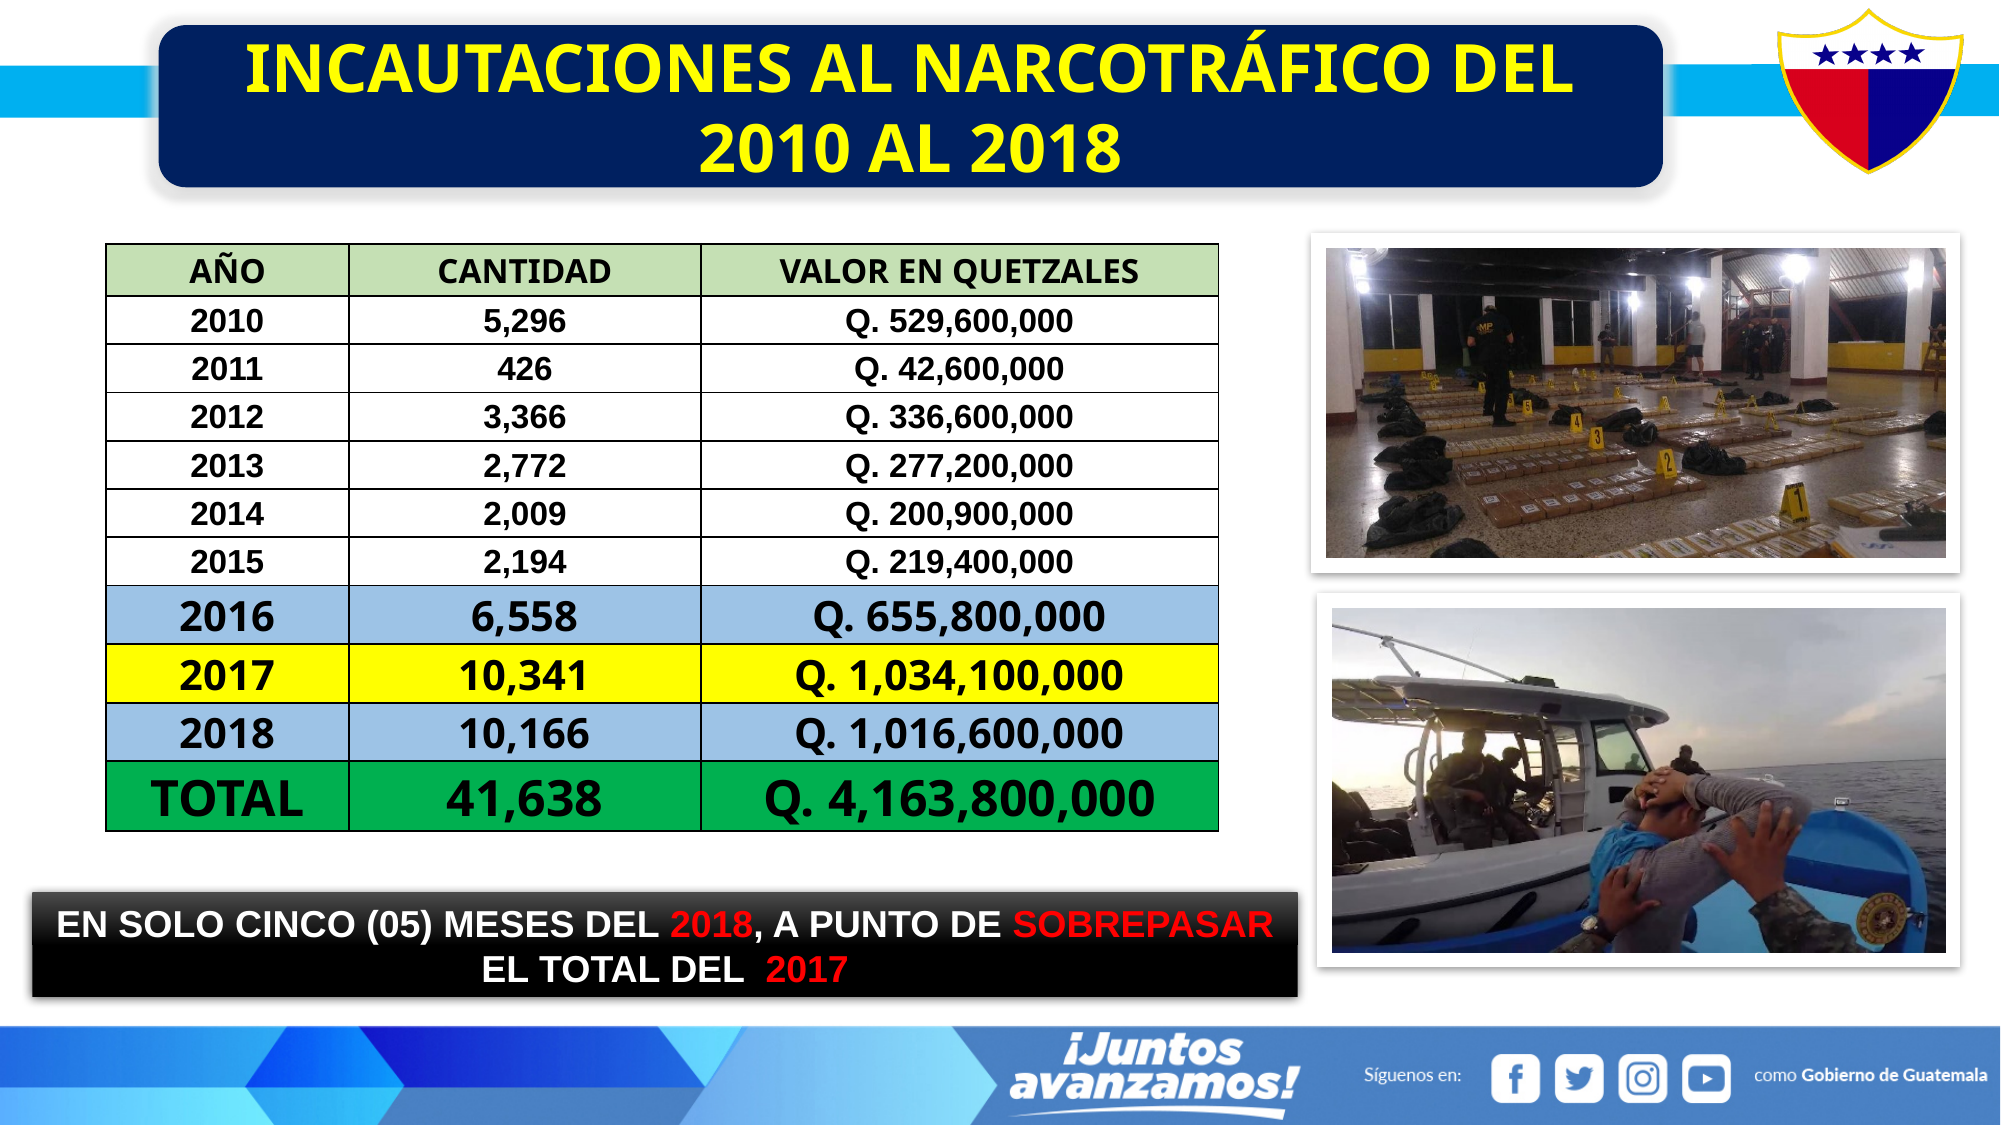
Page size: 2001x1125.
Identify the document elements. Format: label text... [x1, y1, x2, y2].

picture [0, 0, 2001, 1125]
table_cell TOTAL [107, 762, 348, 830]
table_cell 2,009 [350, 490, 700, 536]
table_cell Q. 529,600,000 [702, 297, 1218, 343]
text_box INCAUTACIONES AL NARCOTRÁFICO DEL 2010 AL 2018 [158, 25, 1663, 90]
table_cell Q. 200,900,000 [702, 490, 1218, 536]
table_cell 2018 [107, 704, 348, 760]
table_cell 5,296 [350, 297, 700, 343]
table_cell 2010 [107, 297, 348, 343]
table_cell Q. 277,200,000 [702, 442, 1218, 488]
table_cell 2014 [107, 490, 348, 536]
table_cell 2,194 [350, 538, 700, 585]
table_cell Q. 1,034,100,000 [702, 645, 1218, 702]
text_box INCAUTACIONES AL NARCOTRÁFICO DEL 2010 AL 2018 [158, 92, 1663, 188]
table_cell 2012 [107, 393, 348, 440]
table_cell 2017 [107, 645, 348, 702]
table_cell Q. 42,600,000 [702, 345, 1218, 392]
table_cell 2011 [107, 345, 348, 392]
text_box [1776, 8, 1965, 176]
table_cell 2016 [107, 586, 348, 643]
table_cell Q. 336,600,000 [702, 393, 1218, 440]
table_cell Q. 4,163,800,000 [702, 762, 1218, 830]
table_cell 41,638 [350, 762, 700, 830]
table_header CANTIDAD [350, 245, 700, 295]
table_cell Q. 219,400,000 [702, 538, 1218, 585]
table_cell 2,772 [350, 442, 700, 488]
table_header AÑO [107, 245, 348, 295]
table_cell 2015 [107, 538, 348, 585]
text_box EN SOLO CINCO (05) MESES DEL 2018, A PUNTO DE SOBREPASAR EL TOTAL DEL 2017 [32, 892, 1298, 997]
table_cell 10,166 [350, 704, 700, 760]
table_cell Q. 655,800,000 [702, 586, 1218, 643]
table_cell Q. 1,016,600,000 [702, 704, 1218, 760]
table_cell 6,558 [350, 586, 700, 643]
table_cell 2013 [107, 442, 348, 488]
table_cell 10,341 [350, 645, 700, 702]
table_cell 426 [350, 345, 700, 392]
table_cell 3,366 [350, 393, 700, 440]
table_header VALOR EN QUETZALES [702, 245, 1218, 295]
